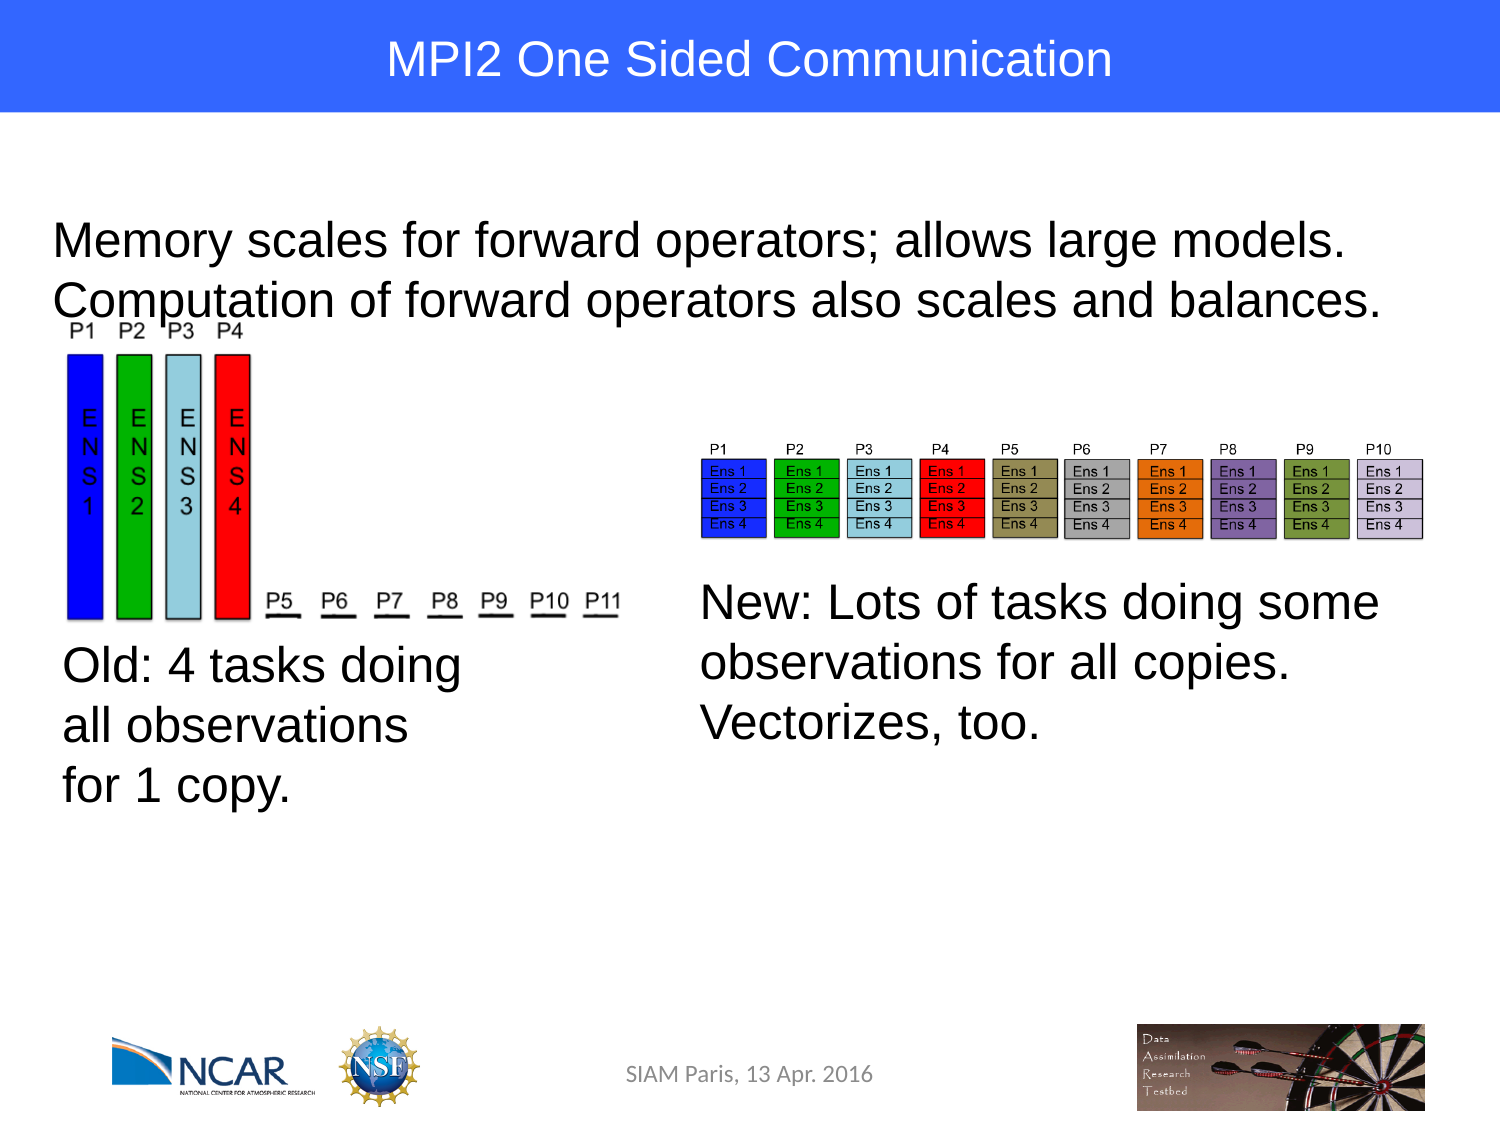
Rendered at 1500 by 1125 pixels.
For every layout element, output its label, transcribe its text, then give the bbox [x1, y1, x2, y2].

text_box Old: 4 tasks doing all observations for 1 copy. [47, 624, 485, 820]
text_box Memory scales for forward operators; allows large models. Computation of forward operators also scales and balances. [37, 199, 1425, 395]
title MPI2 One Sided Communication [0, 0, 1500, 113]
picture [699, 437, 1060, 541]
footer SIAM Paris, 13 Apr. 2016 [512, 1042, 988, 1103]
picture [1137, 1024, 1425, 1111]
picture [112, 1037, 315, 1095]
picture [62, 312, 643, 629]
picture [1062, 437, 1426, 542]
text_box New: Lots of tasks doing some observations for all copies. Vectorizes, too. [684, 562, 1485, 758]
picture [337, 1024, 421, 1108]
